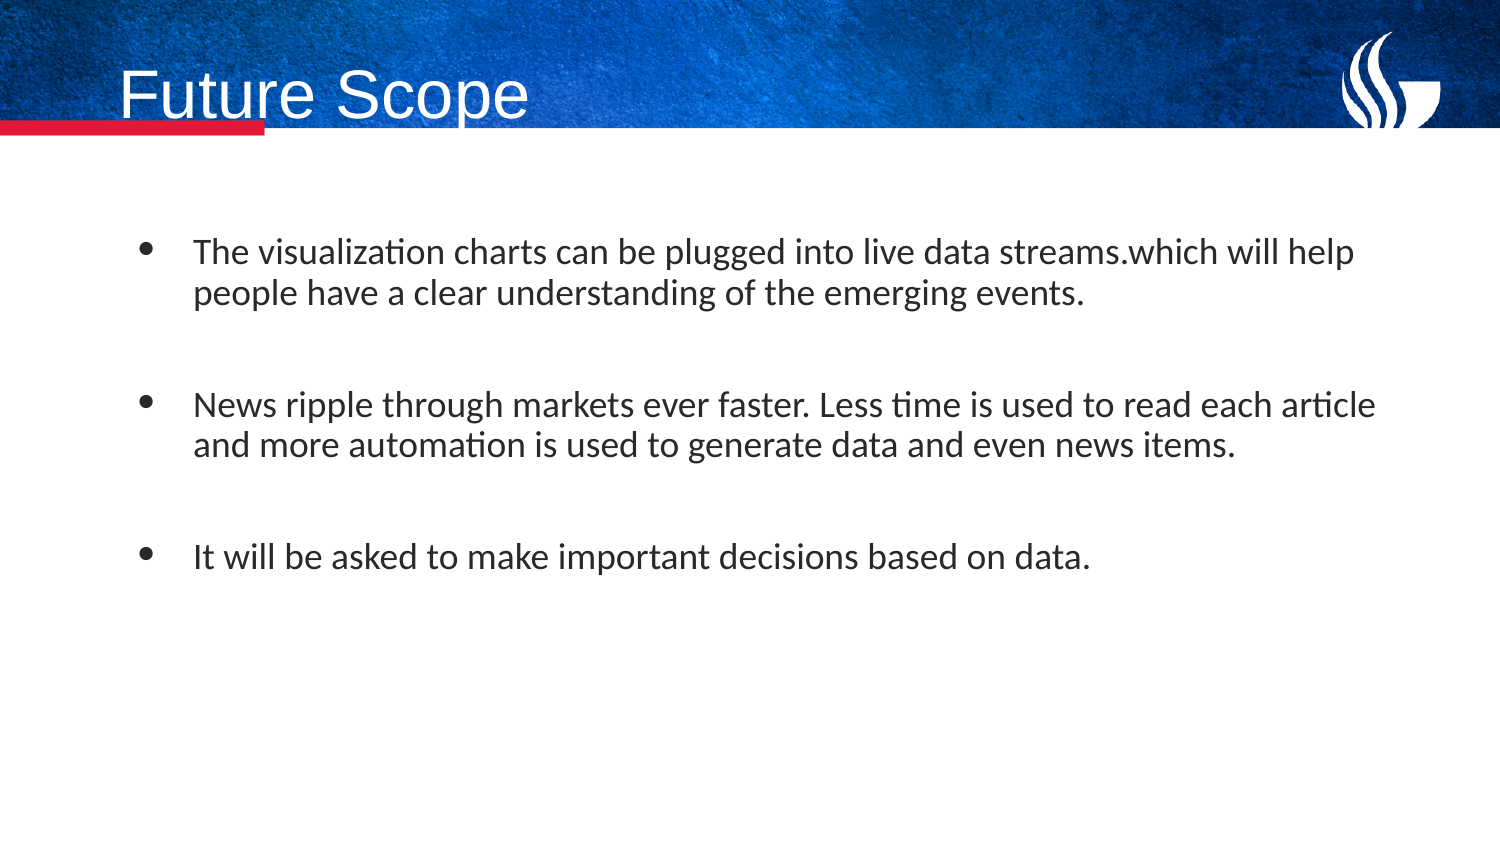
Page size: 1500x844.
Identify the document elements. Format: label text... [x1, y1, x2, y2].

list The visualization charts can be plugged into live data streams.which will help people have a clear understanding of the emerging events. News ripple through markets ever faster. Less time is used to read each article and more automation is used to generate data and even news items. It will be asked to make important decisions based on data. [103, 224, 1397, 760]
title Future Scope [103, 14, 1397, 178]
picture [0, 0, 1500, 844]
